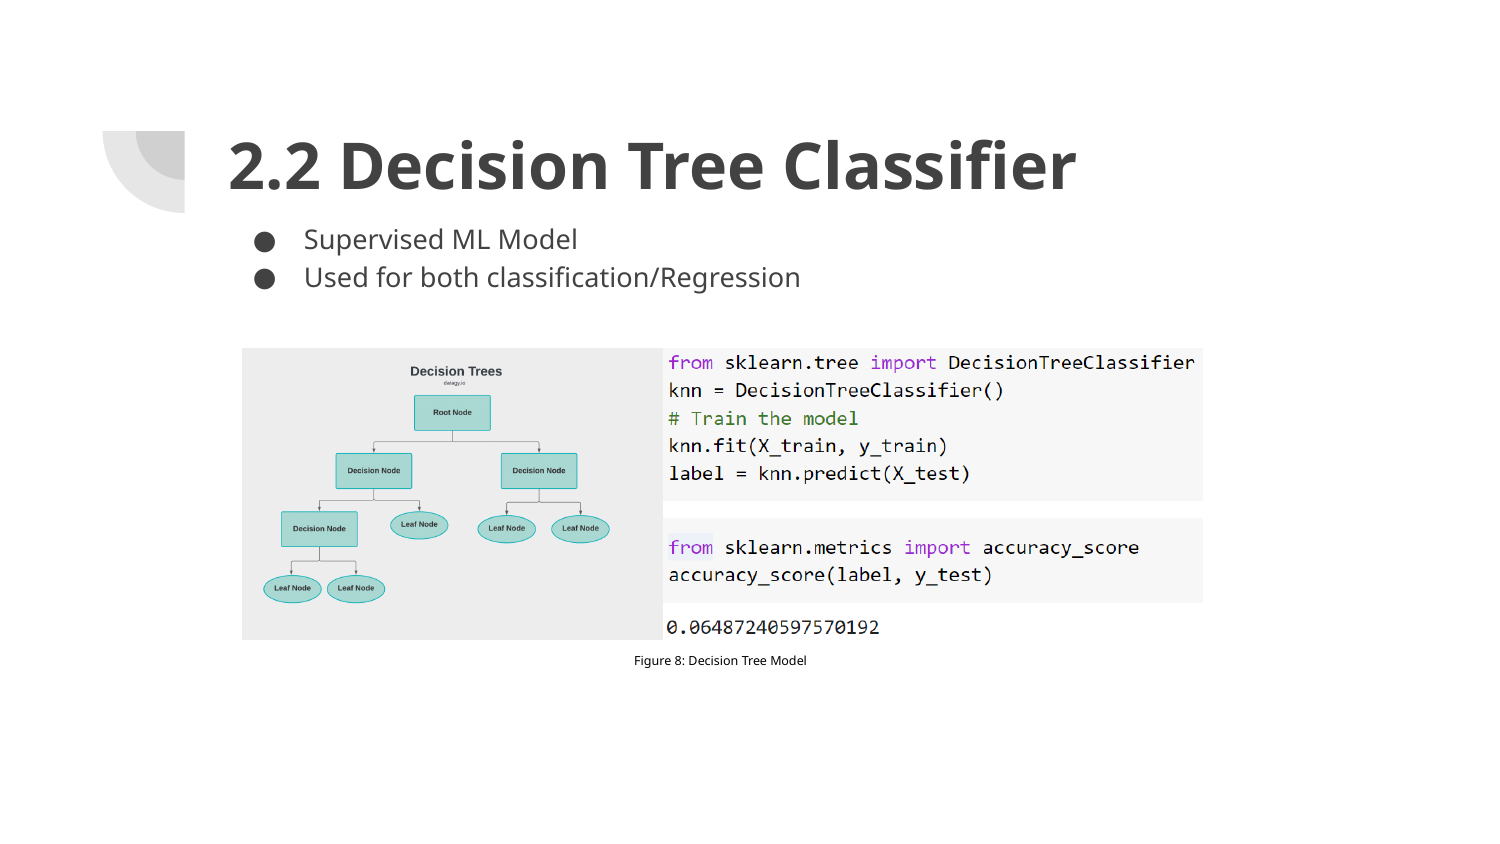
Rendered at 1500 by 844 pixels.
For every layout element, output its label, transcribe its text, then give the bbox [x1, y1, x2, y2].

text_box Figure 8: Decision Tree Model [607, 646, 834, 676]
list Supervised ML Model Used for both classification/Regression [213, 202, 877, 316]
title 2.2 Decision Tree Classifier [213, 98, 1368, 203]
picture [242, 347, 1203, 641]
